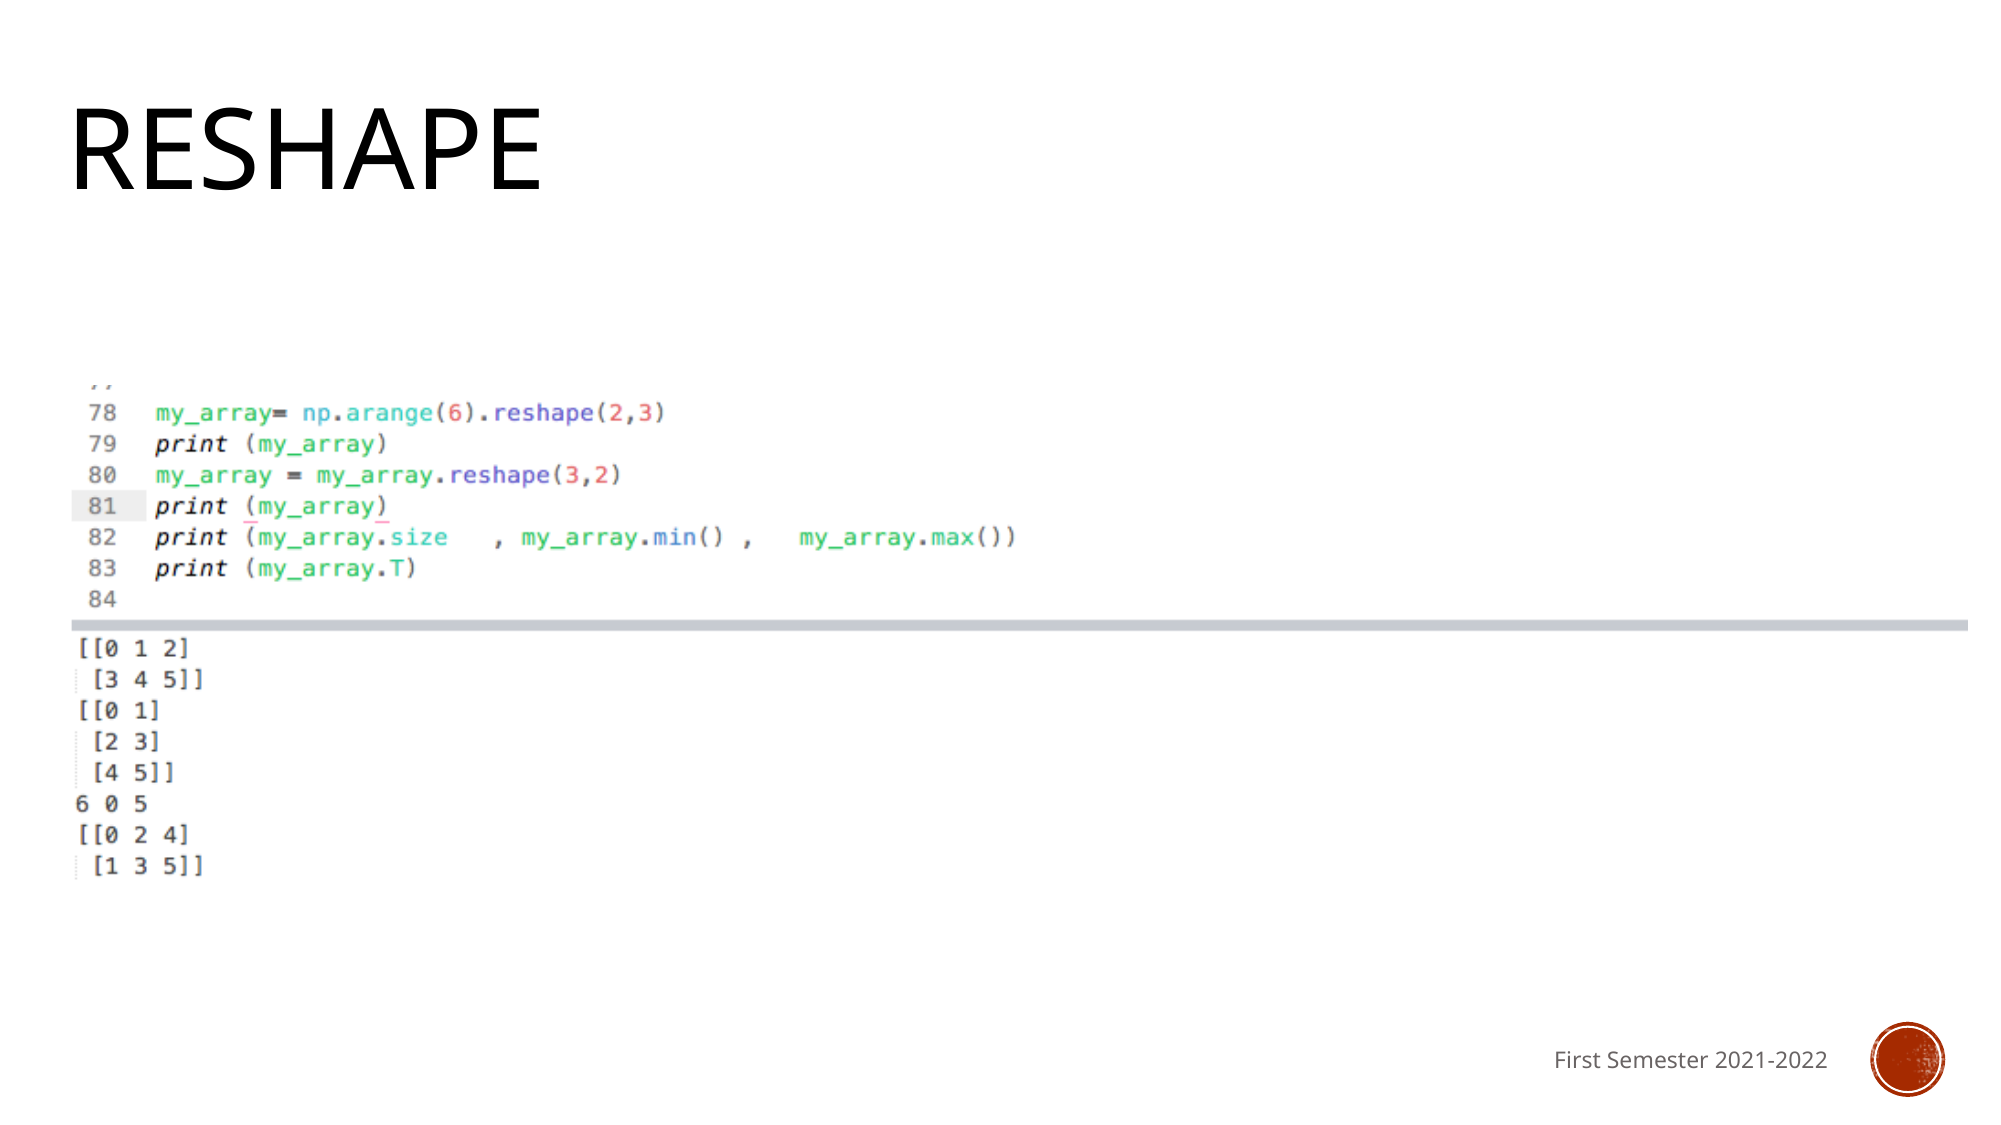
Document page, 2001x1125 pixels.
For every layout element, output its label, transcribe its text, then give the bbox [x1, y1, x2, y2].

title Reshape [51, 49, 1920, 258]
slide_number First Semester 2021-2022 [1306, 1028, 1844, 1089]
picture [72, 385, 2000, 879]
